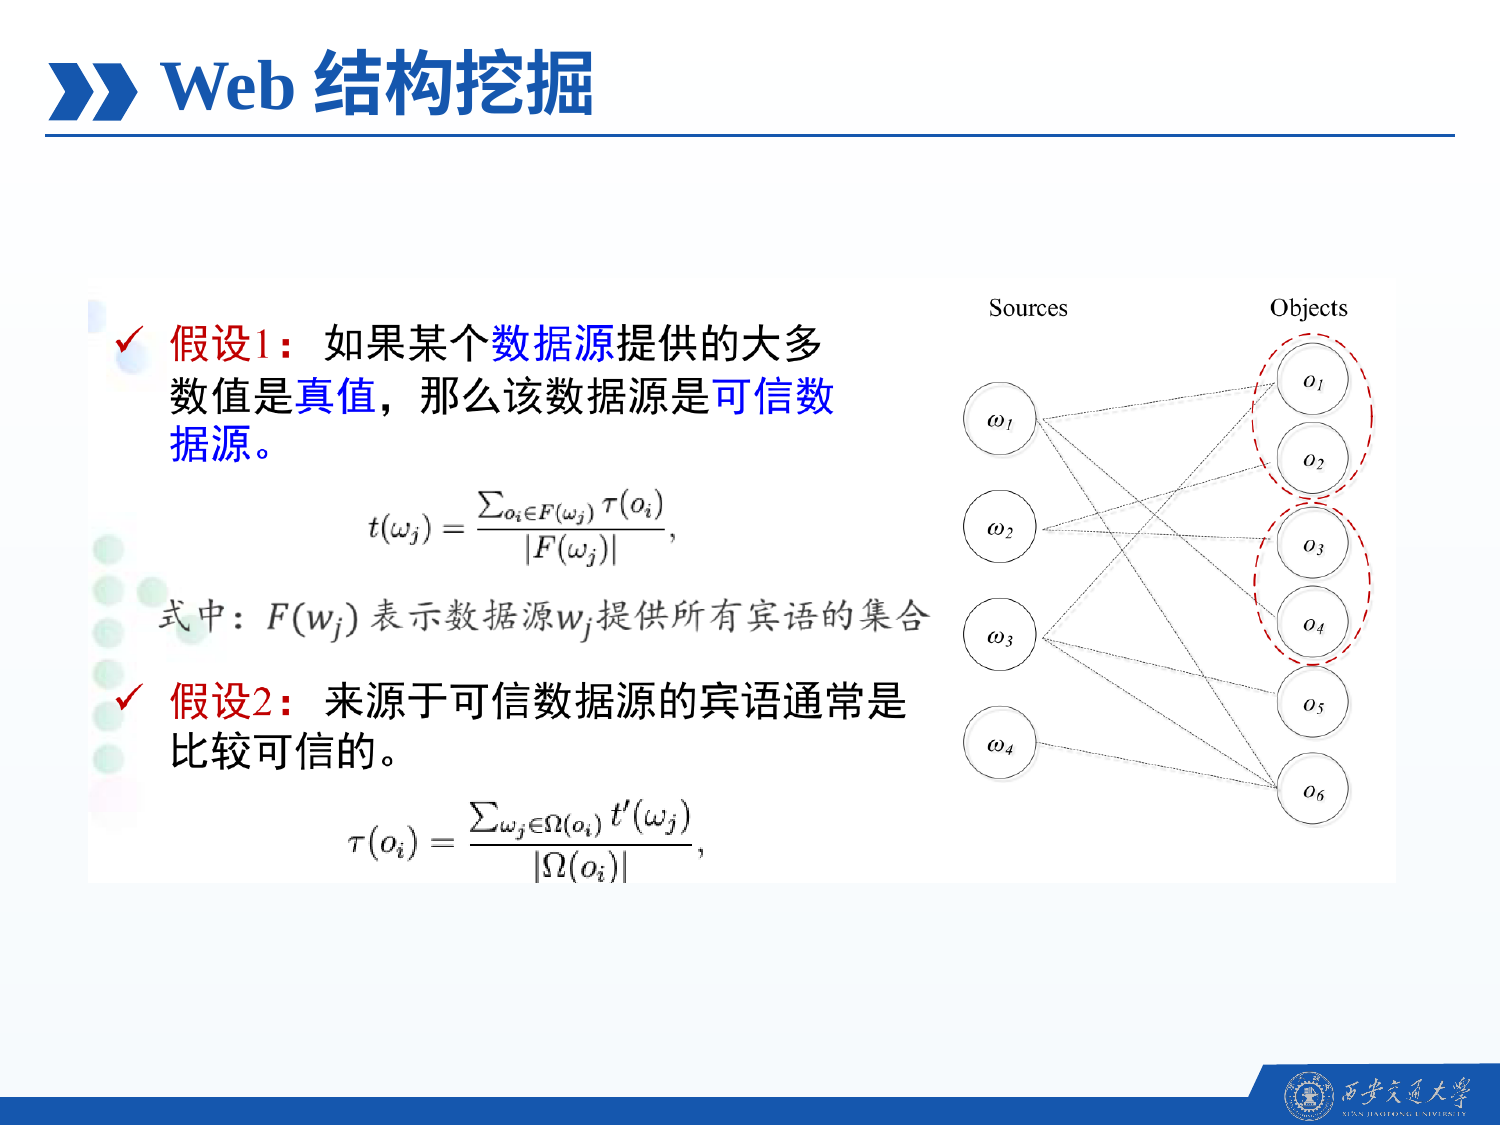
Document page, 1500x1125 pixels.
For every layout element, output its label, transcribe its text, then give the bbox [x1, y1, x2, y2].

text_box Web结构挖掘 [144, 30, 612, 131]
picture [88, 278, 1396, 884]
